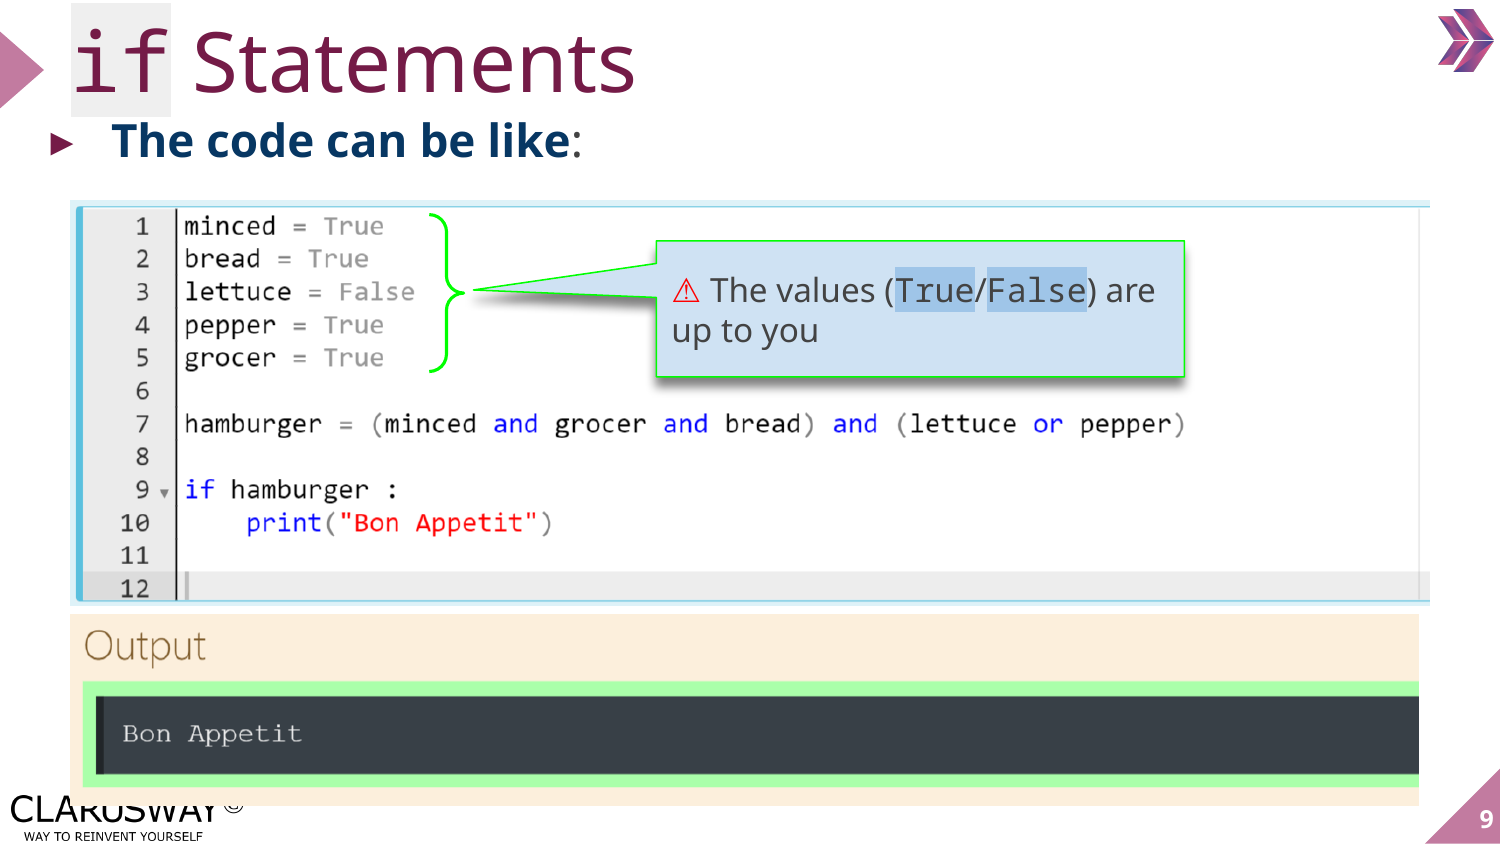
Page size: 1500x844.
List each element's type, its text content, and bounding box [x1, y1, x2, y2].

slide_number ‹#› [1418, 760, 1494, 838]
subtitle The code can be like: [36, 106, 1474, 241]
title if Statements [70, 28, 1376, 106]
picture [70, 199, 1430, 606]
picture [11, 614, 1420, 841]
picture [1438, 9, 1494, 72]
